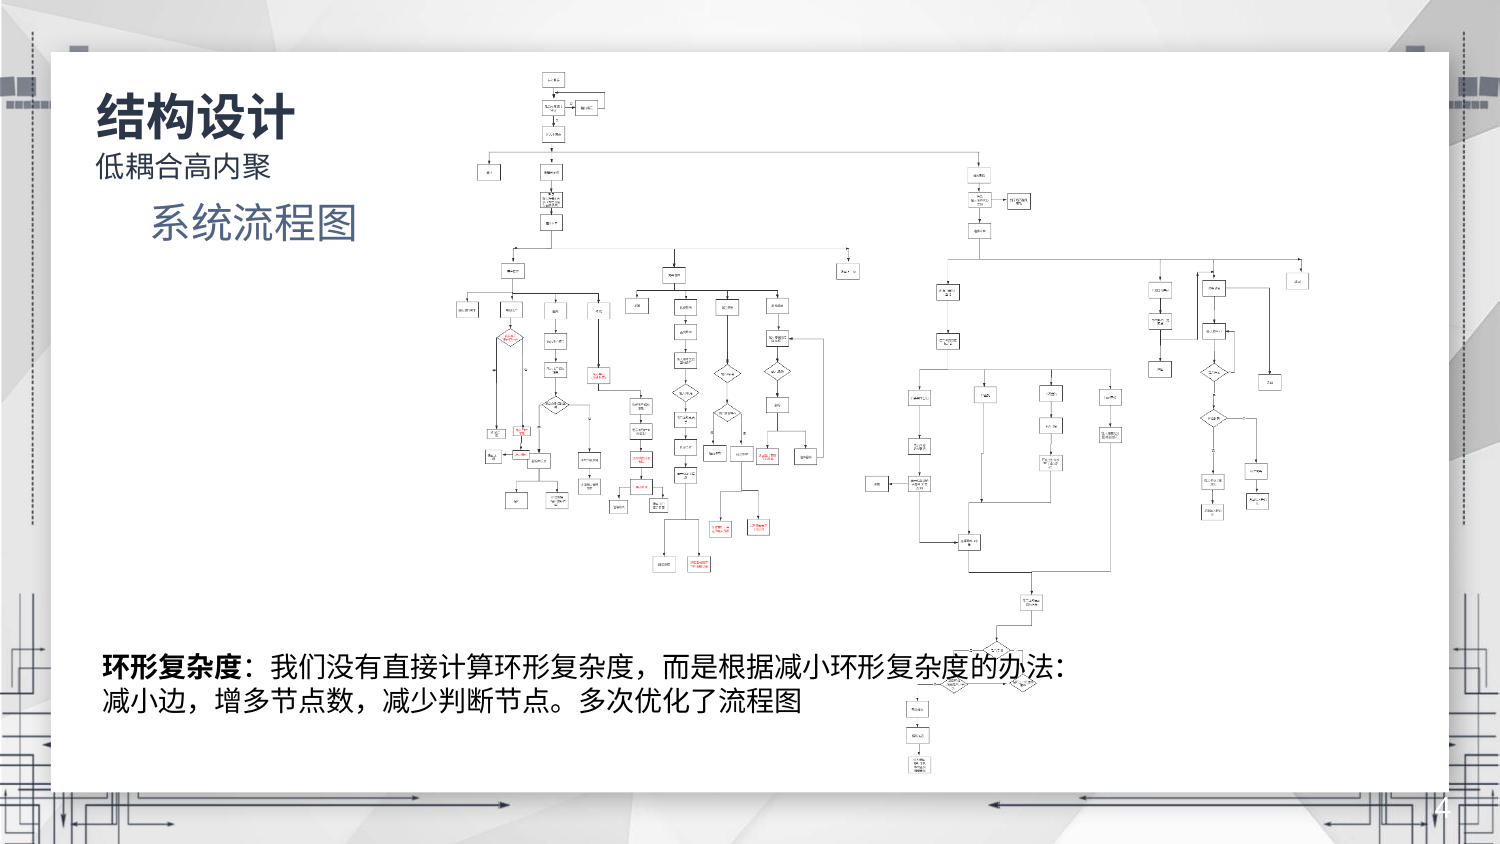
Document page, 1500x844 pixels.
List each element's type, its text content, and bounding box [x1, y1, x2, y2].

text_box 4 [1391, 781, 1500, 832]
picture [0, 0, 1500, 844]
picture [449, 66, 1314, 778]
text_box 系统流程图 [134, 190, 374, 255]
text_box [95, 88, 413, 190]
text_box 环形复杂度：我们没有直接计算环形复杂度，而是根据减小环形复杂度的办法： 减小边，增多节点数，减少判断节点。多次优化了流程图 [87, 641, 449, 725]
